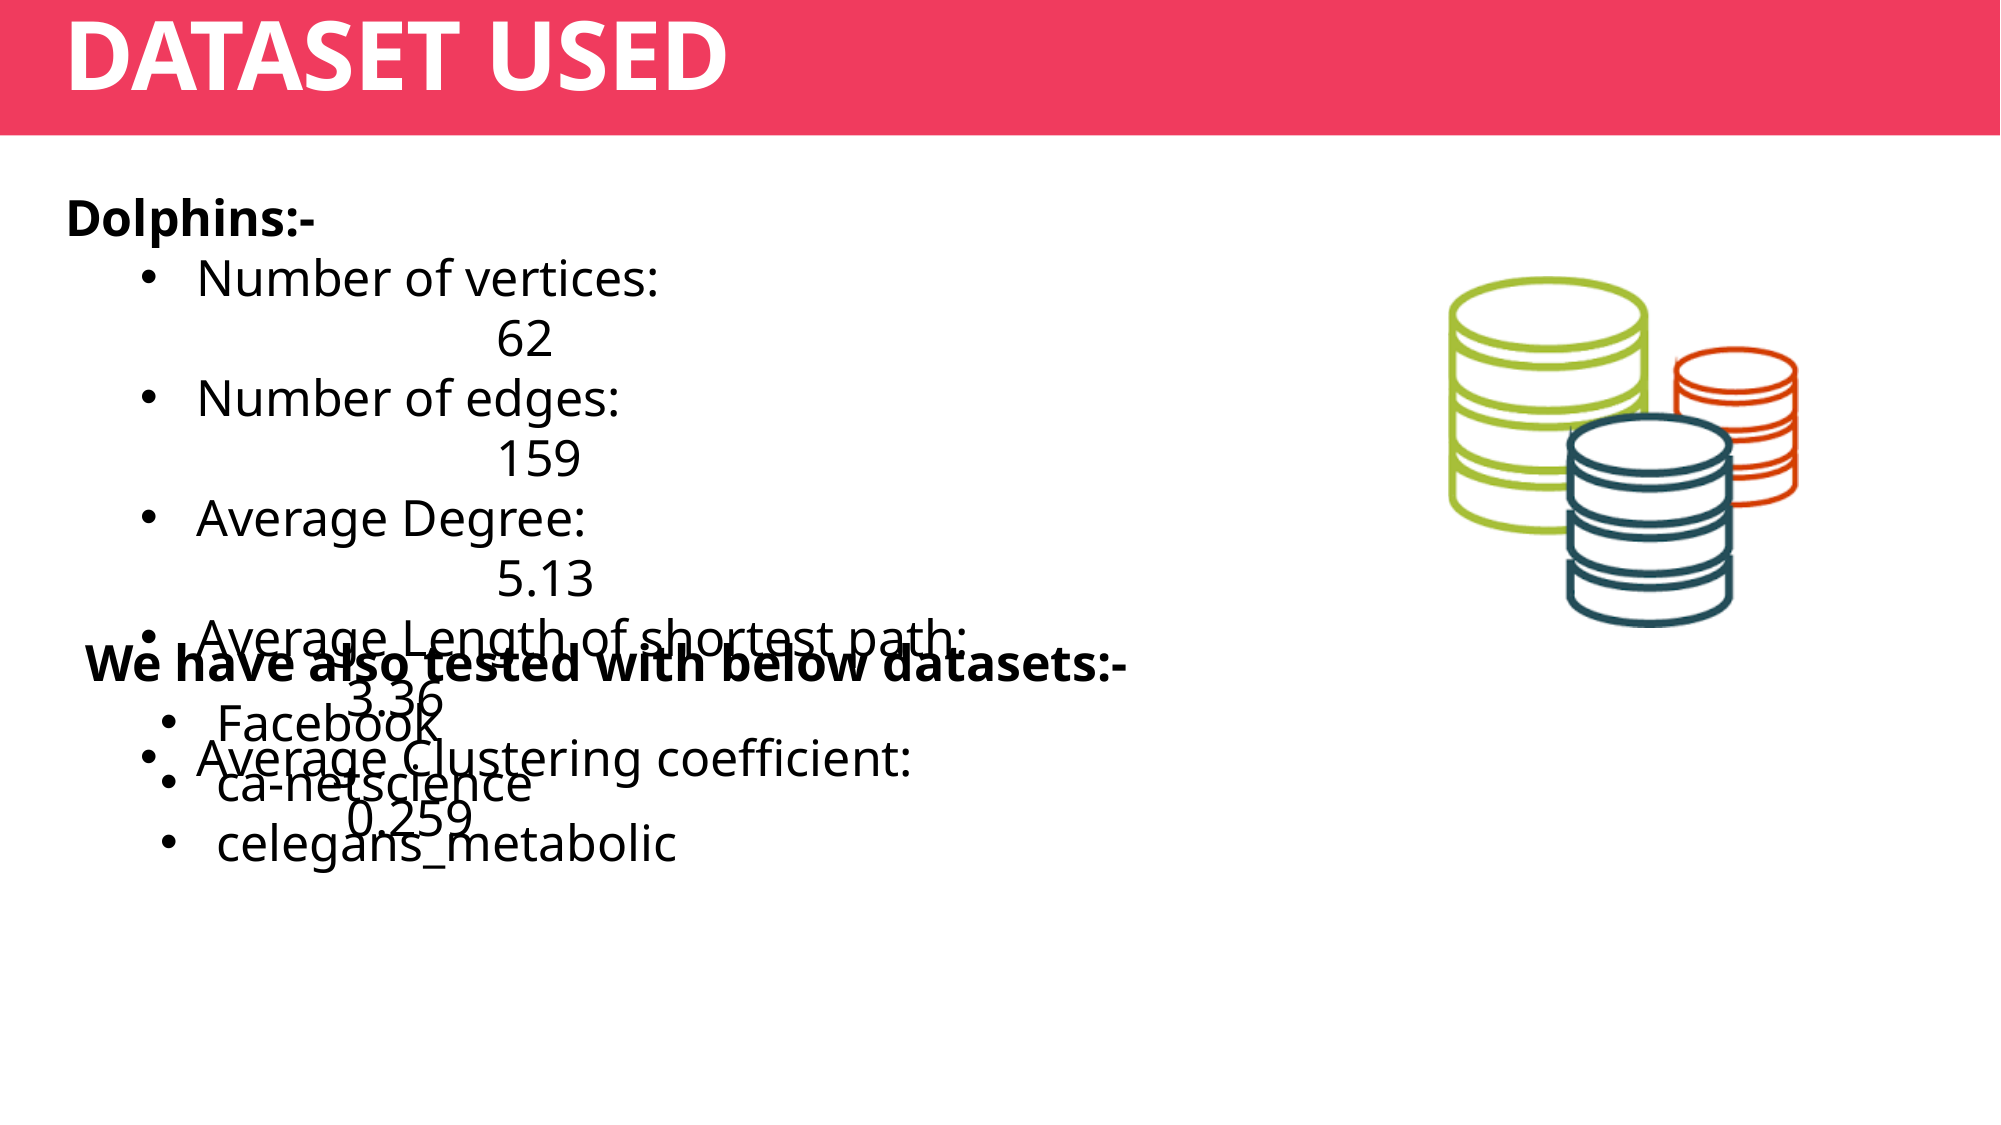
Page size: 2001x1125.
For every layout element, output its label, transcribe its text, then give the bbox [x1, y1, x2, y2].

text_box DATASET USED [0, 0, 2000, 136]
text_box Dolphins:- Number of vertices: 62 Number of edges: 159 Average Degree: 5.13 Average Length of shortest path: 3.36 Average Clustering coefficient: 0.259 [50, 178, 1162, 854]
picture [1448, 276, 1800, 629]
text_box We have also tested with below datasets:- Facebook ca-netscience celegans_metabolic [70, 623, 1182, 879]
